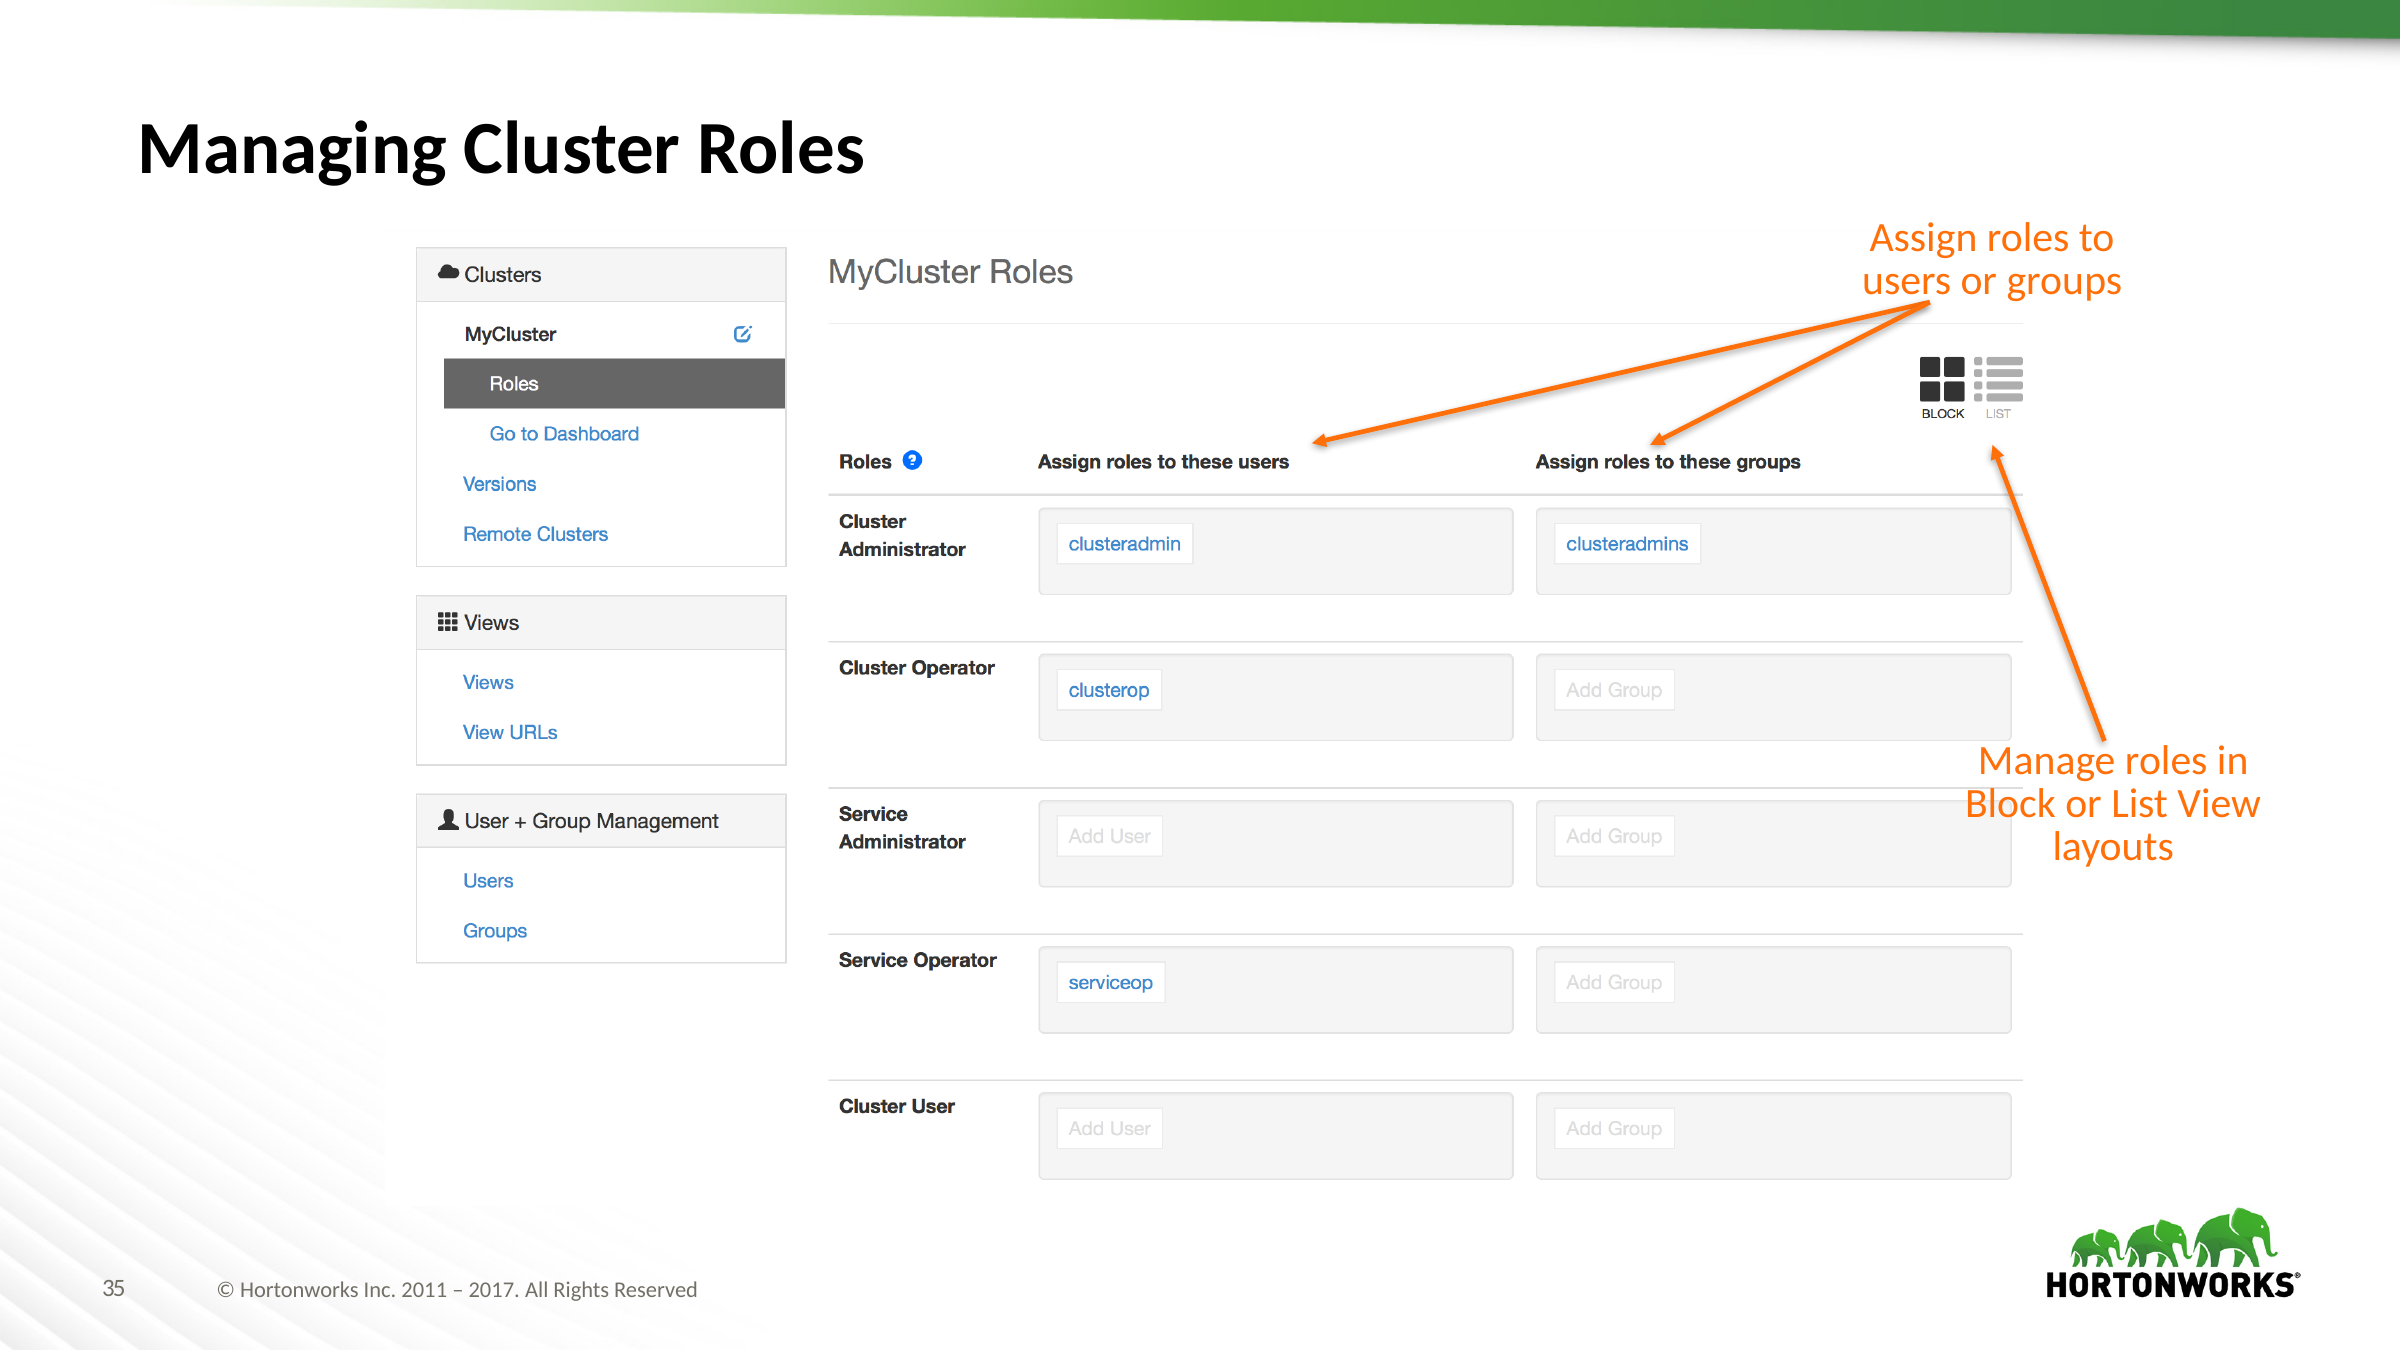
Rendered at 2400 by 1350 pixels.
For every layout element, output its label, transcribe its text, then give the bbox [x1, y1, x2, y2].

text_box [1649, 301, 1931, 446]
title Managing Cluster Roles [138, 111, 2298, 189]
text_box Manage roles in Block or List View layouts [2053, 740, 2277, 869]
text_box Assign roles to users or groups [1828, 217, 2156, 303]
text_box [1311, 301, 1648, 444]
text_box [1992, 444, 2105, 742]
picture [0, 0, 2400, 1350]
